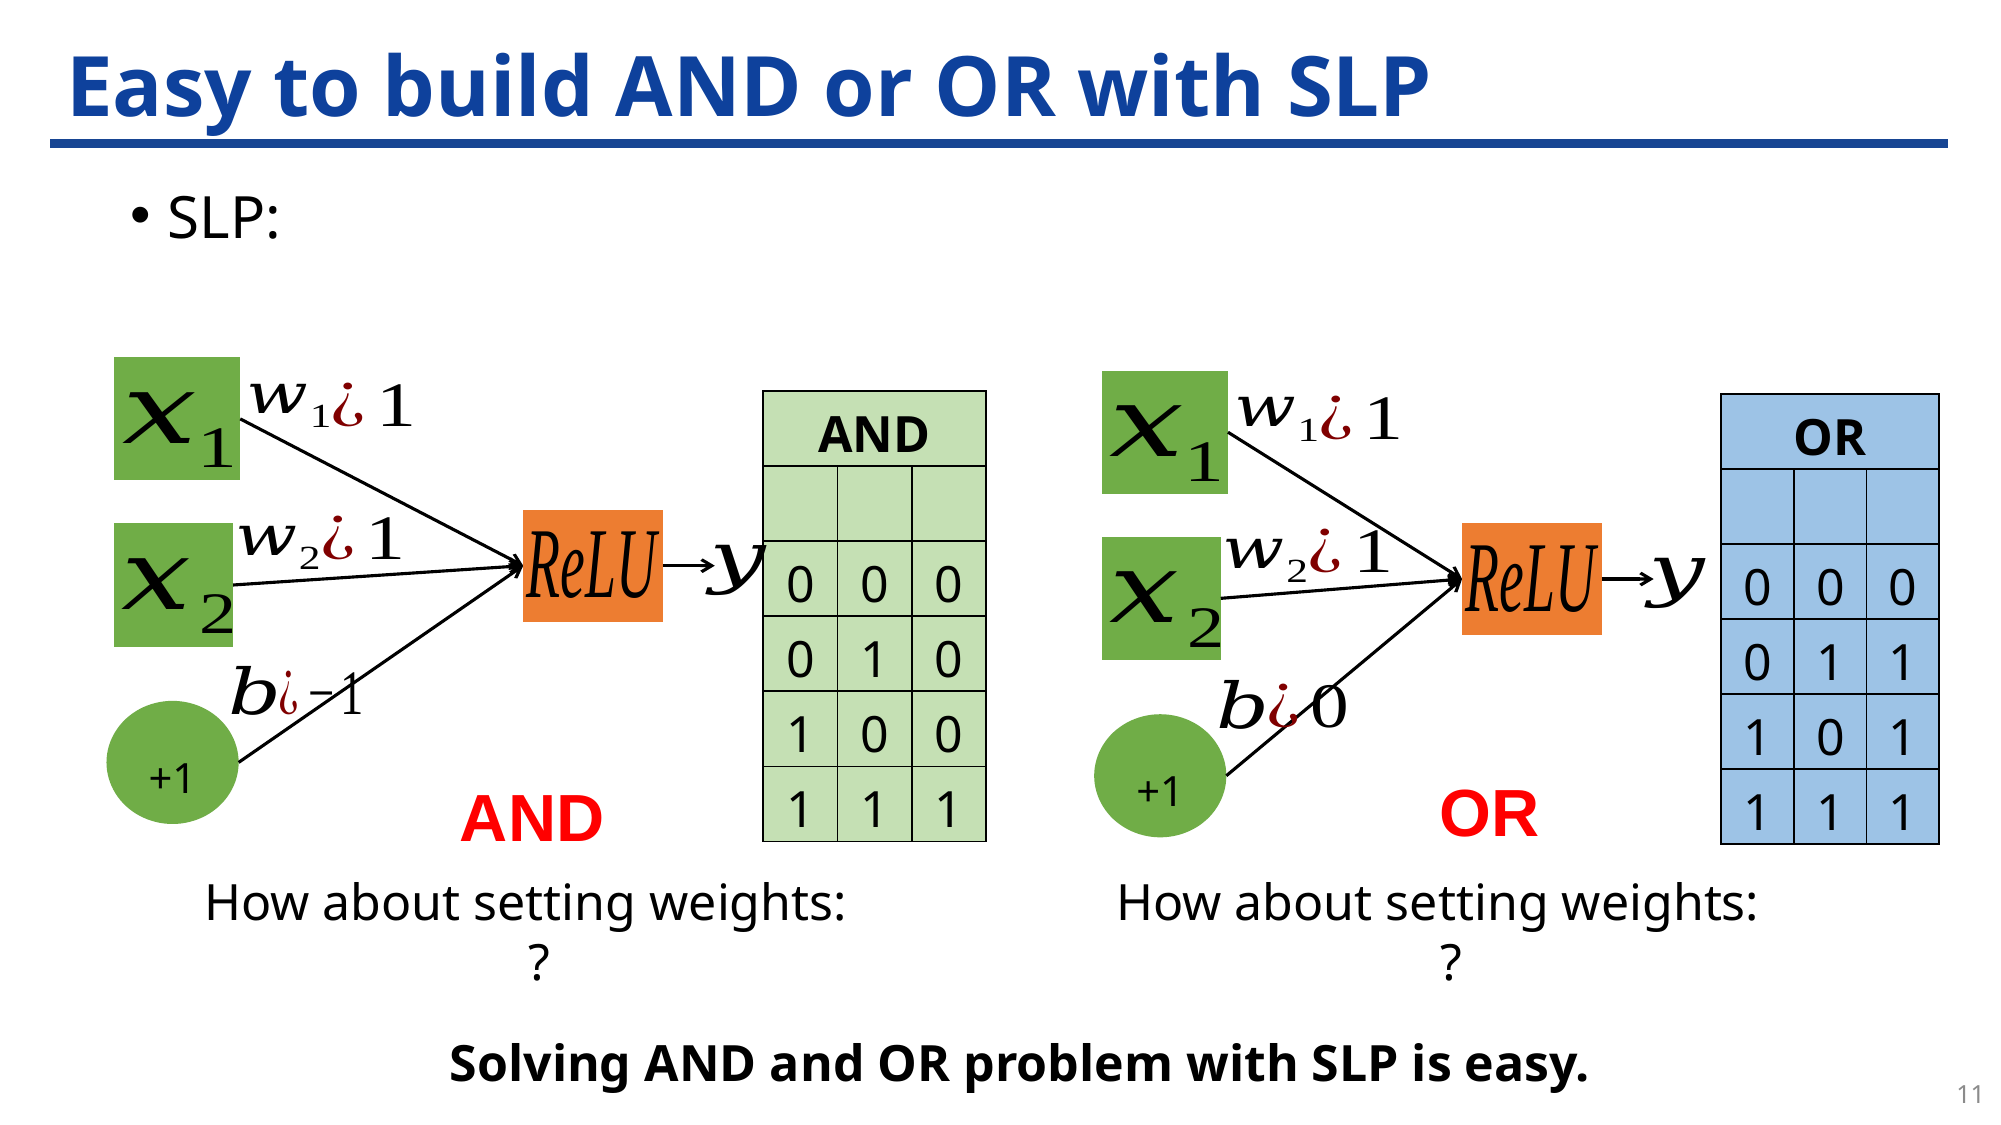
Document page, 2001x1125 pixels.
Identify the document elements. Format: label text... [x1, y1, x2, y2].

text_box +1 [106, 700, 239, 824]
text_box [1227, 432, 1463, 579]
text_box AND [445, 766, 620, 862]
title Easy to build AND or OR with SLP [51, 39, 1947, 140]
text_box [1226, 599, 1463, 776]
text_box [1220, 579, 1463, 599]
text_box OR [1424, 762, 1555, 858]
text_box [232, 565, 524, 586]
slide_number 11 [1899, 1065, 2000, 1125]
text_box +1 [1094, 714, 1227, 838]
text_box Solving AND and OR problem with SLP is easy. [435, 1024, 1679, 1100]
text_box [240, 418, 524, 565]
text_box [238, 586, 524, 763]
